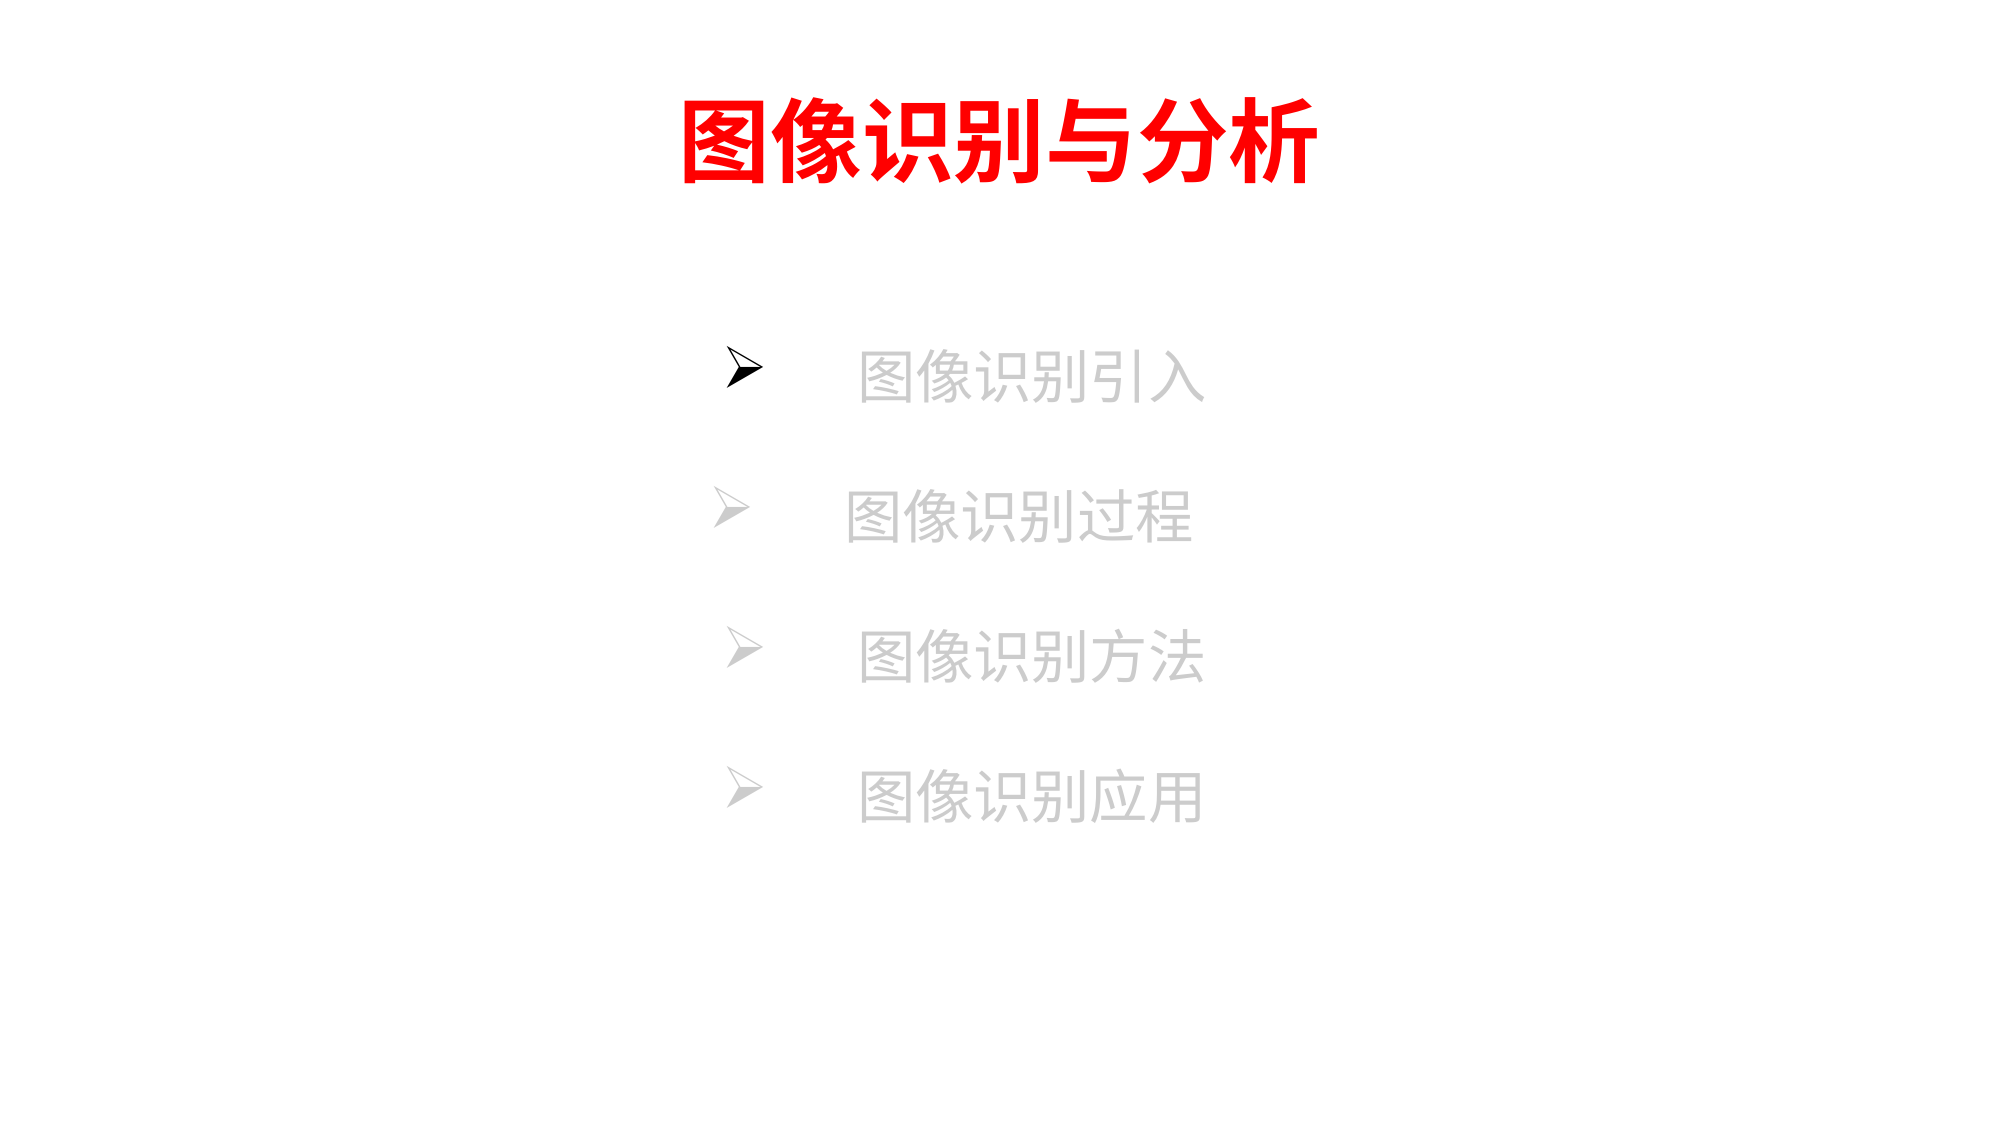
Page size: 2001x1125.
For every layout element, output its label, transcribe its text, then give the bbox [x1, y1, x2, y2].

title 图像识别与分析 [99, 45, 1900, 233]
list 图像识别引入 图像识别过程 图像识别方法 图像识别应用 [99, 262, 1829, 1005]
